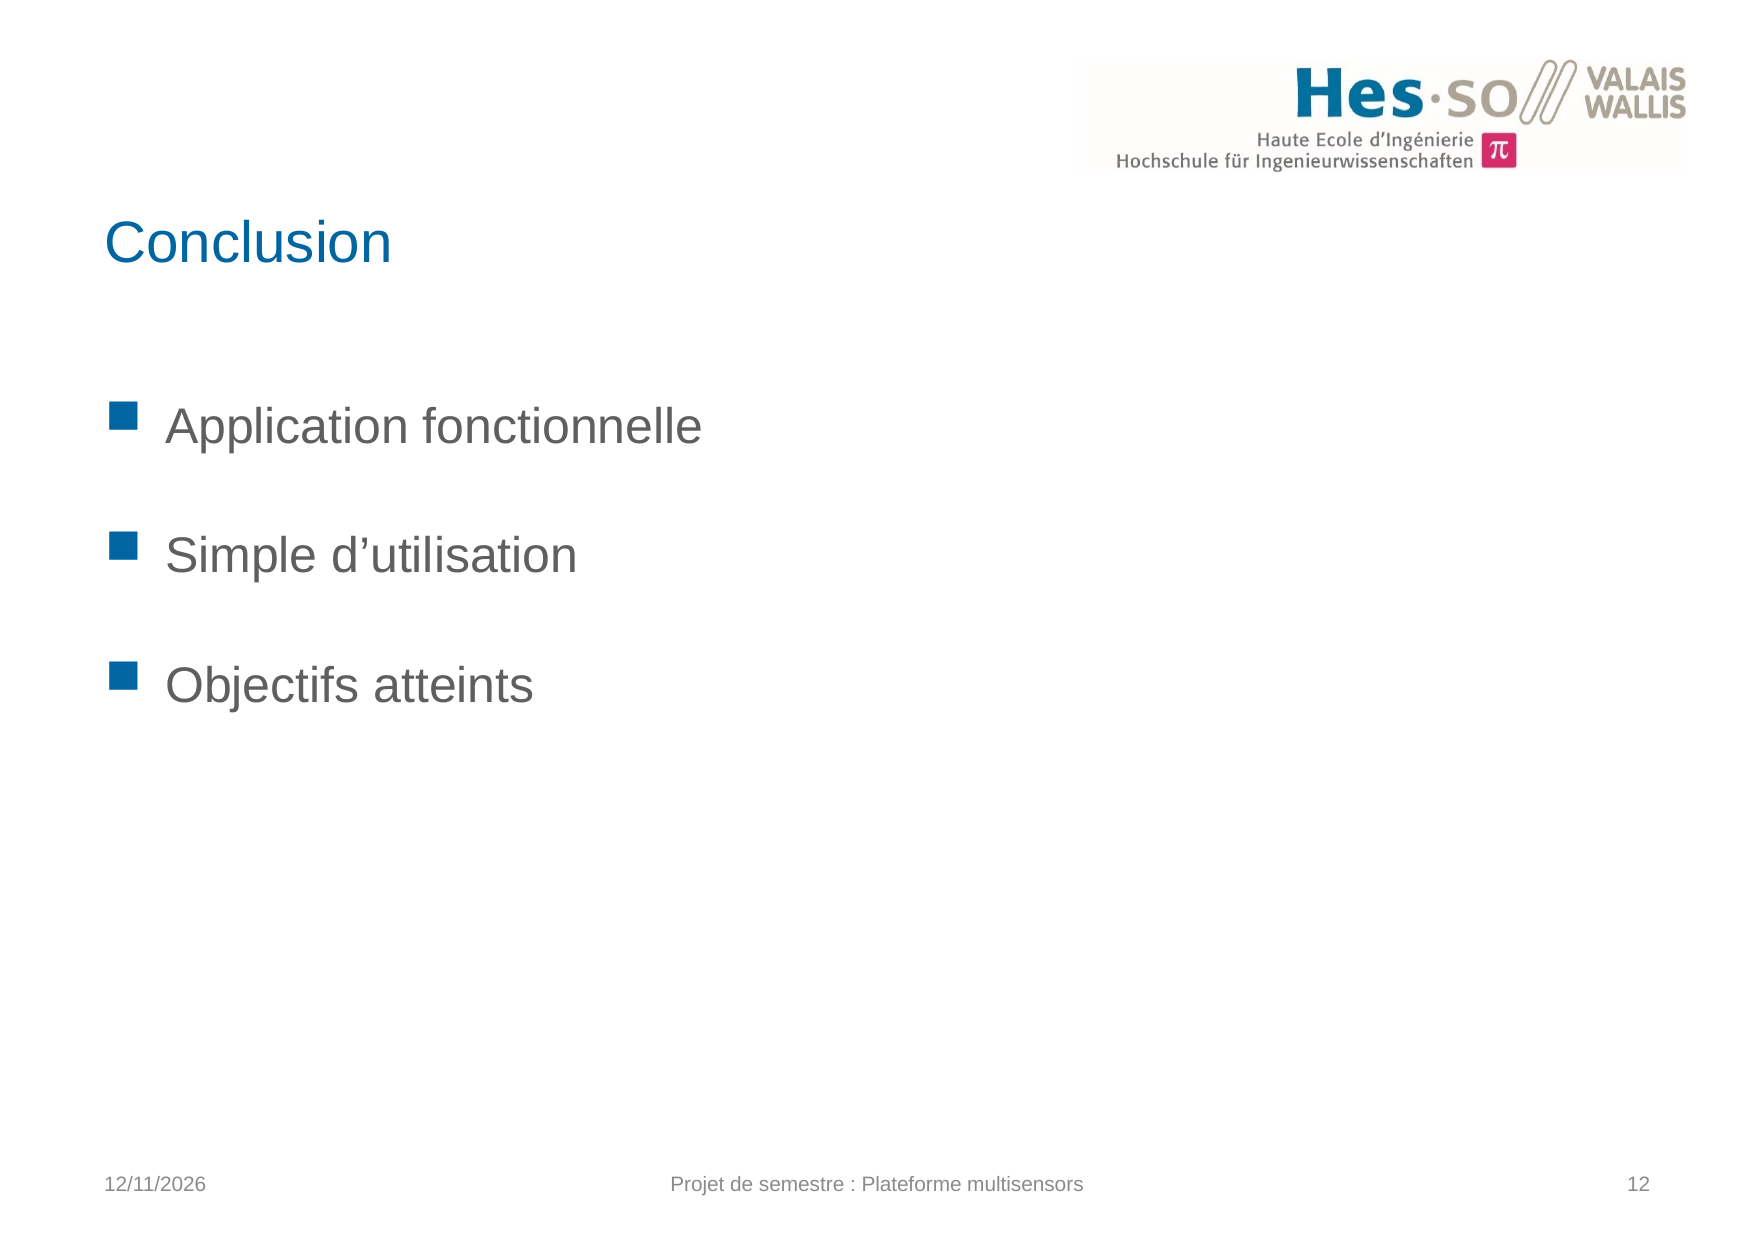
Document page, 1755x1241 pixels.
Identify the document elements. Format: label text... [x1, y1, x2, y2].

title Conclusion [87, 188, 1667, 290]
slide_number 12 [1257, 1149, 1667, 1216]
picture [1078, 59, 1686, 174]
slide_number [87, 1149, 498, 1216]
footer Projet de semestre : Plateforme multisensors [599, 1149, 1155, 1216]
list Application fonctionnelle Simple d’utilisation Objectifs atteints [87, 324, 1667, 1108]
